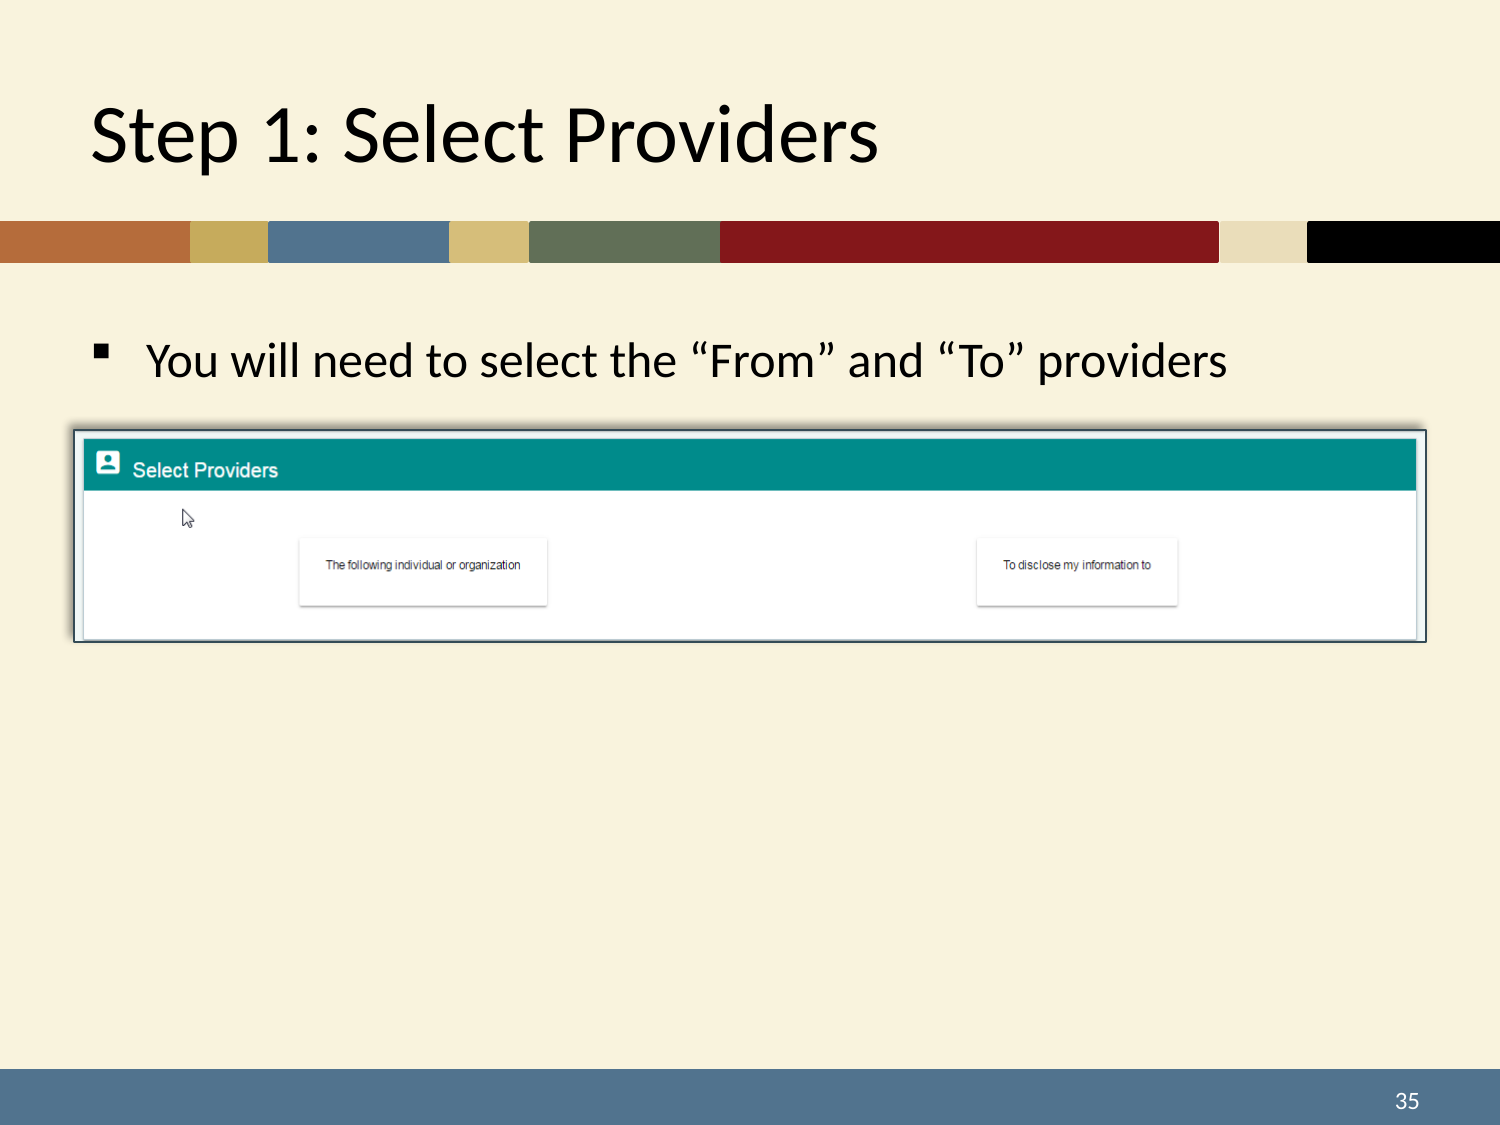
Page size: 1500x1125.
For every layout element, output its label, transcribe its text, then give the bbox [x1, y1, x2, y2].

slide_number 35 [1379, 1069, 1500, 1125]
title Step 1: Select Providers [75, 45, 1425, 213]
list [74, 430, 1426, 642]
text_box You will need to select the “From” and “To” providers [75, 320, 1322, 396]
